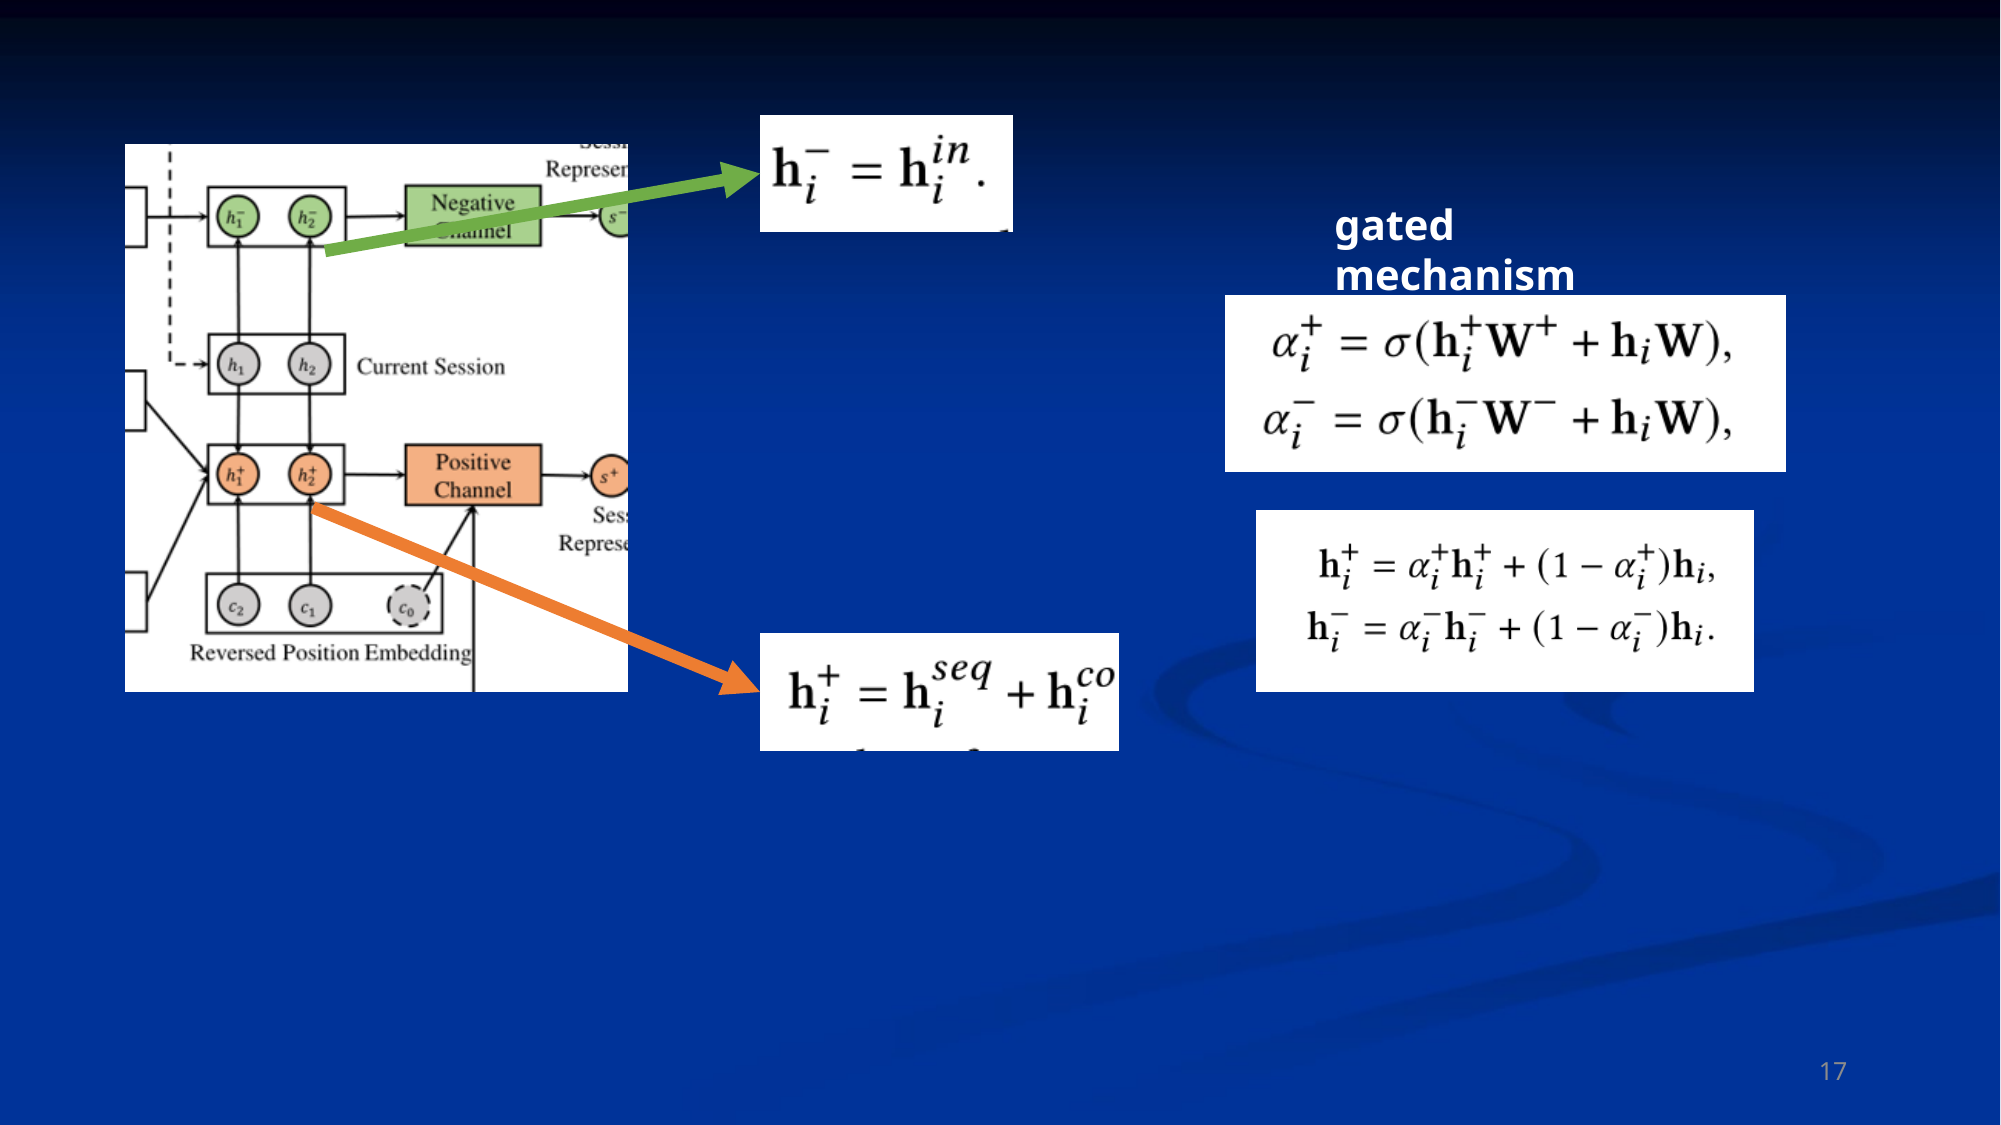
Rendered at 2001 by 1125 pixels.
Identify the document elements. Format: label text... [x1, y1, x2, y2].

picture [0, 0, 2001, 1125]
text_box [312, 507, 761, 692]
slide_number 17 [1412, 1042, 1863, 1103]
text_box gated mechanism [1319, 191, 1691, 295]
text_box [324, 173, 761, 251]
